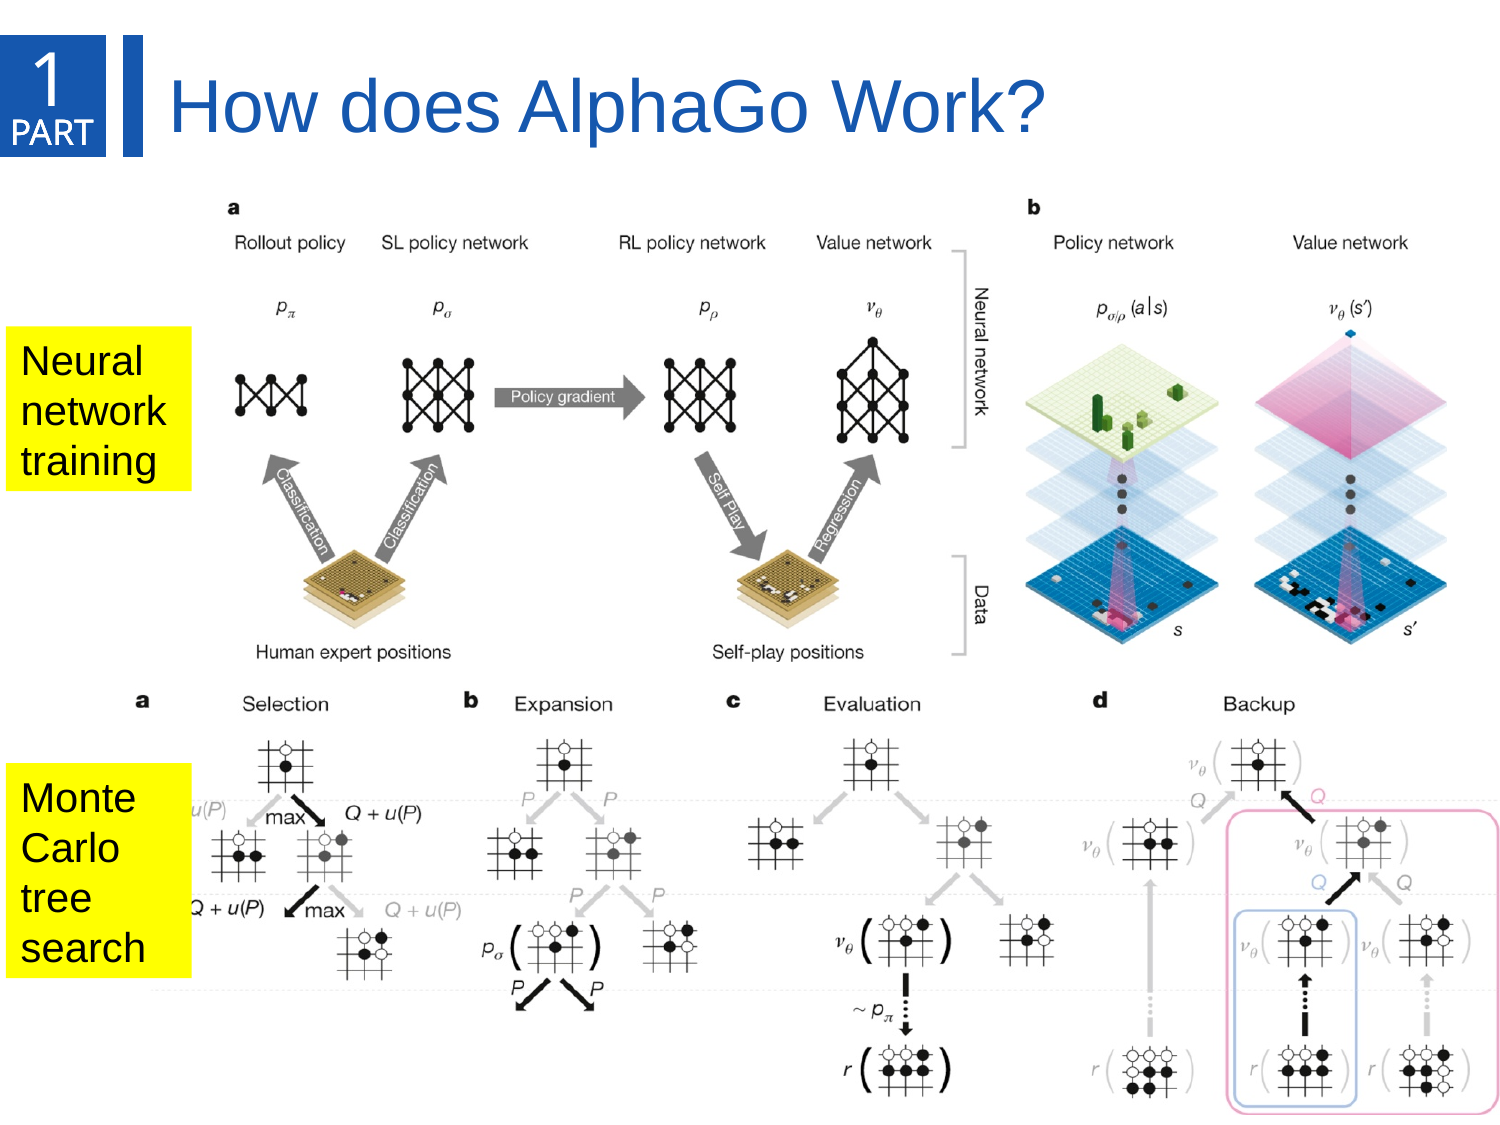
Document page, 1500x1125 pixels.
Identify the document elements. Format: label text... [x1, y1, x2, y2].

text_box How does AlphaGo Work? [154, 50, 1063, 156]
text_box Neural network training [5, 326, 192, 492]
text_box Monte Carlo tree search [5, 763, 135, 979]
picture [135, 688, 1500, 1115]
text_box PART [9, 109, 95, 153]
text_box [122, 34, 144, 158]
text_box 1 [14, 23, 87, 109]
text_box [0, 34, 107, 158]
picture [226, 196, 1447, 662]
